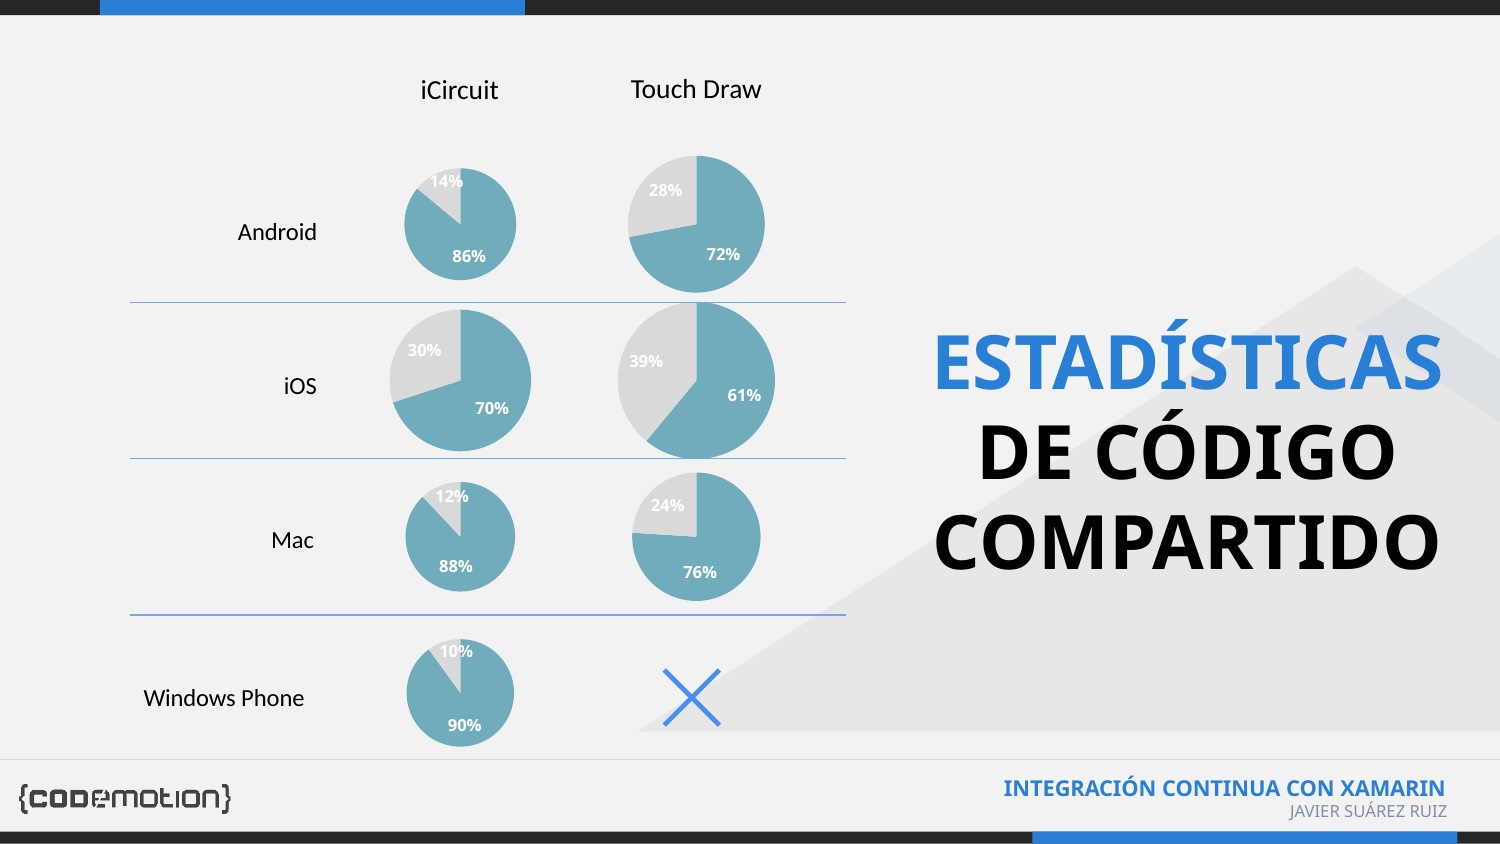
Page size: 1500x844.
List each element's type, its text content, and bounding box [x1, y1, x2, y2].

title ESTADÍSTICAS DE CÓDIGO COMPARTIDO [912, 306, 1463, 602]
text_box iOS [184, 362, 330, 407]
text_box Windows Phone [83, 674, 320, 719]
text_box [336, 466, 821, 613]
text_box Android [184, 208, 330, 253]
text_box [336, 622, 821, 781]
text_box Mac [181, 516, 329, 561]
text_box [336, 310, 821, 457]
picture [12, 778, 237, 819]
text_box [336, 63, 821, 301]
